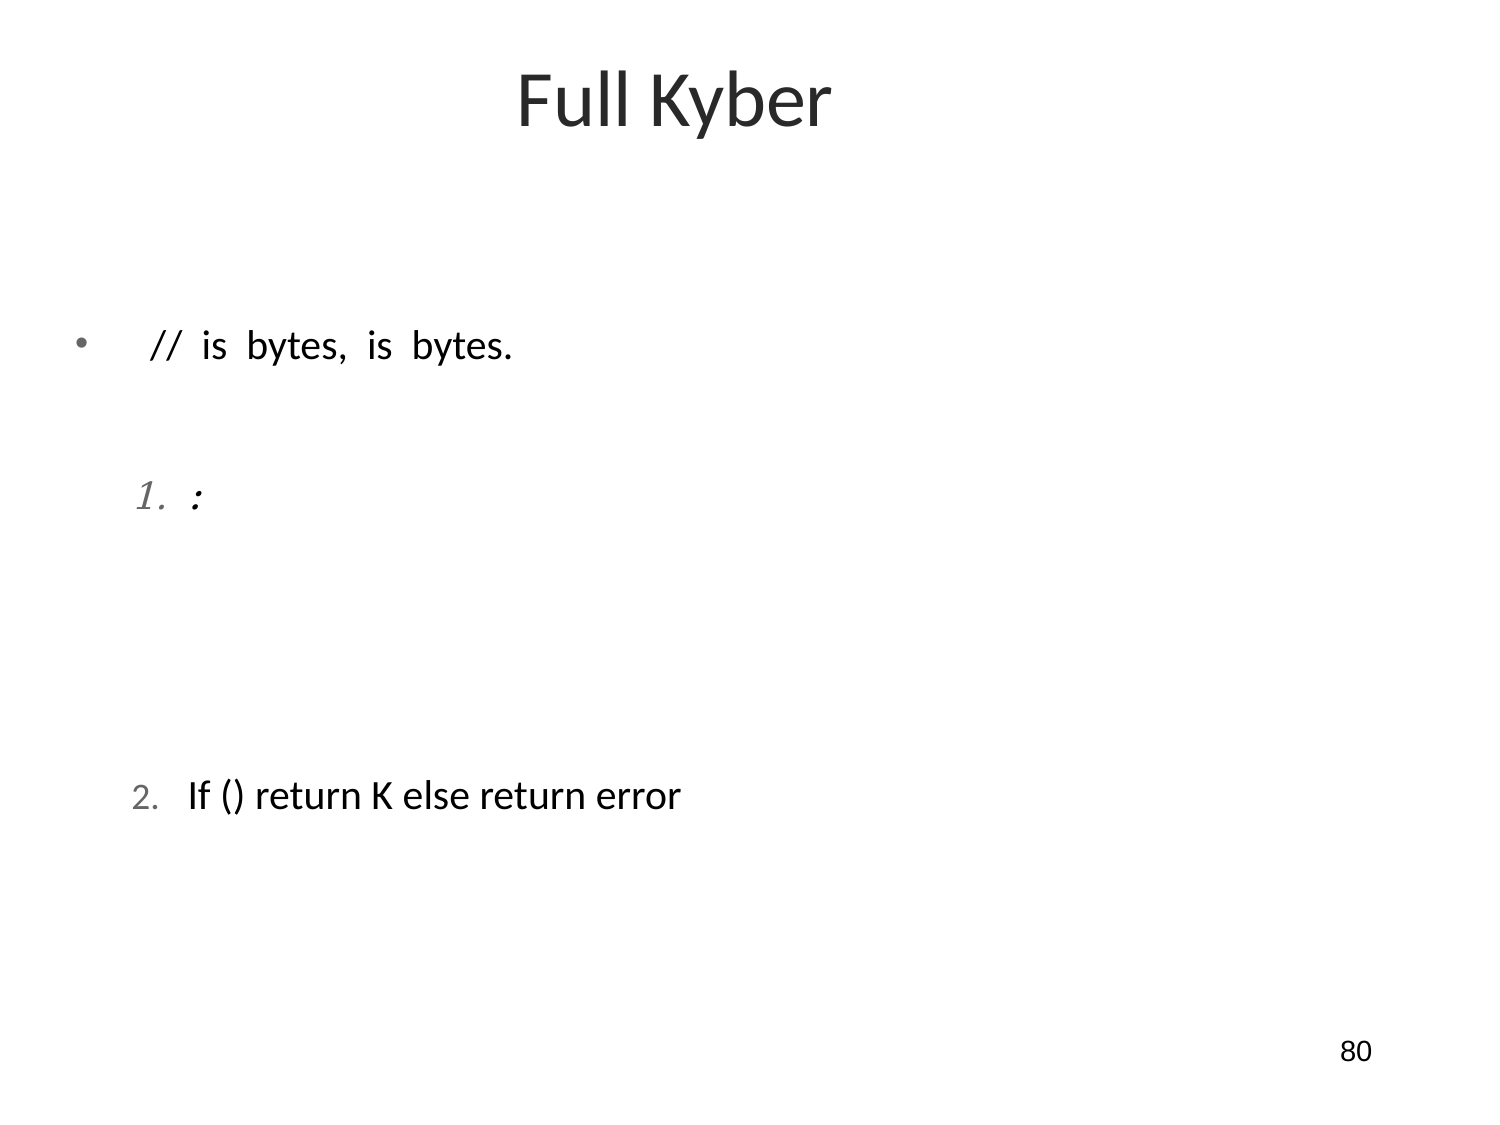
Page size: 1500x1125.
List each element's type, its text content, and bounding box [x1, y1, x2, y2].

text_box Full Kyber [150, 52, 1201, 150]
slide_number 80 [1074, 1024, 1388, 1101]
